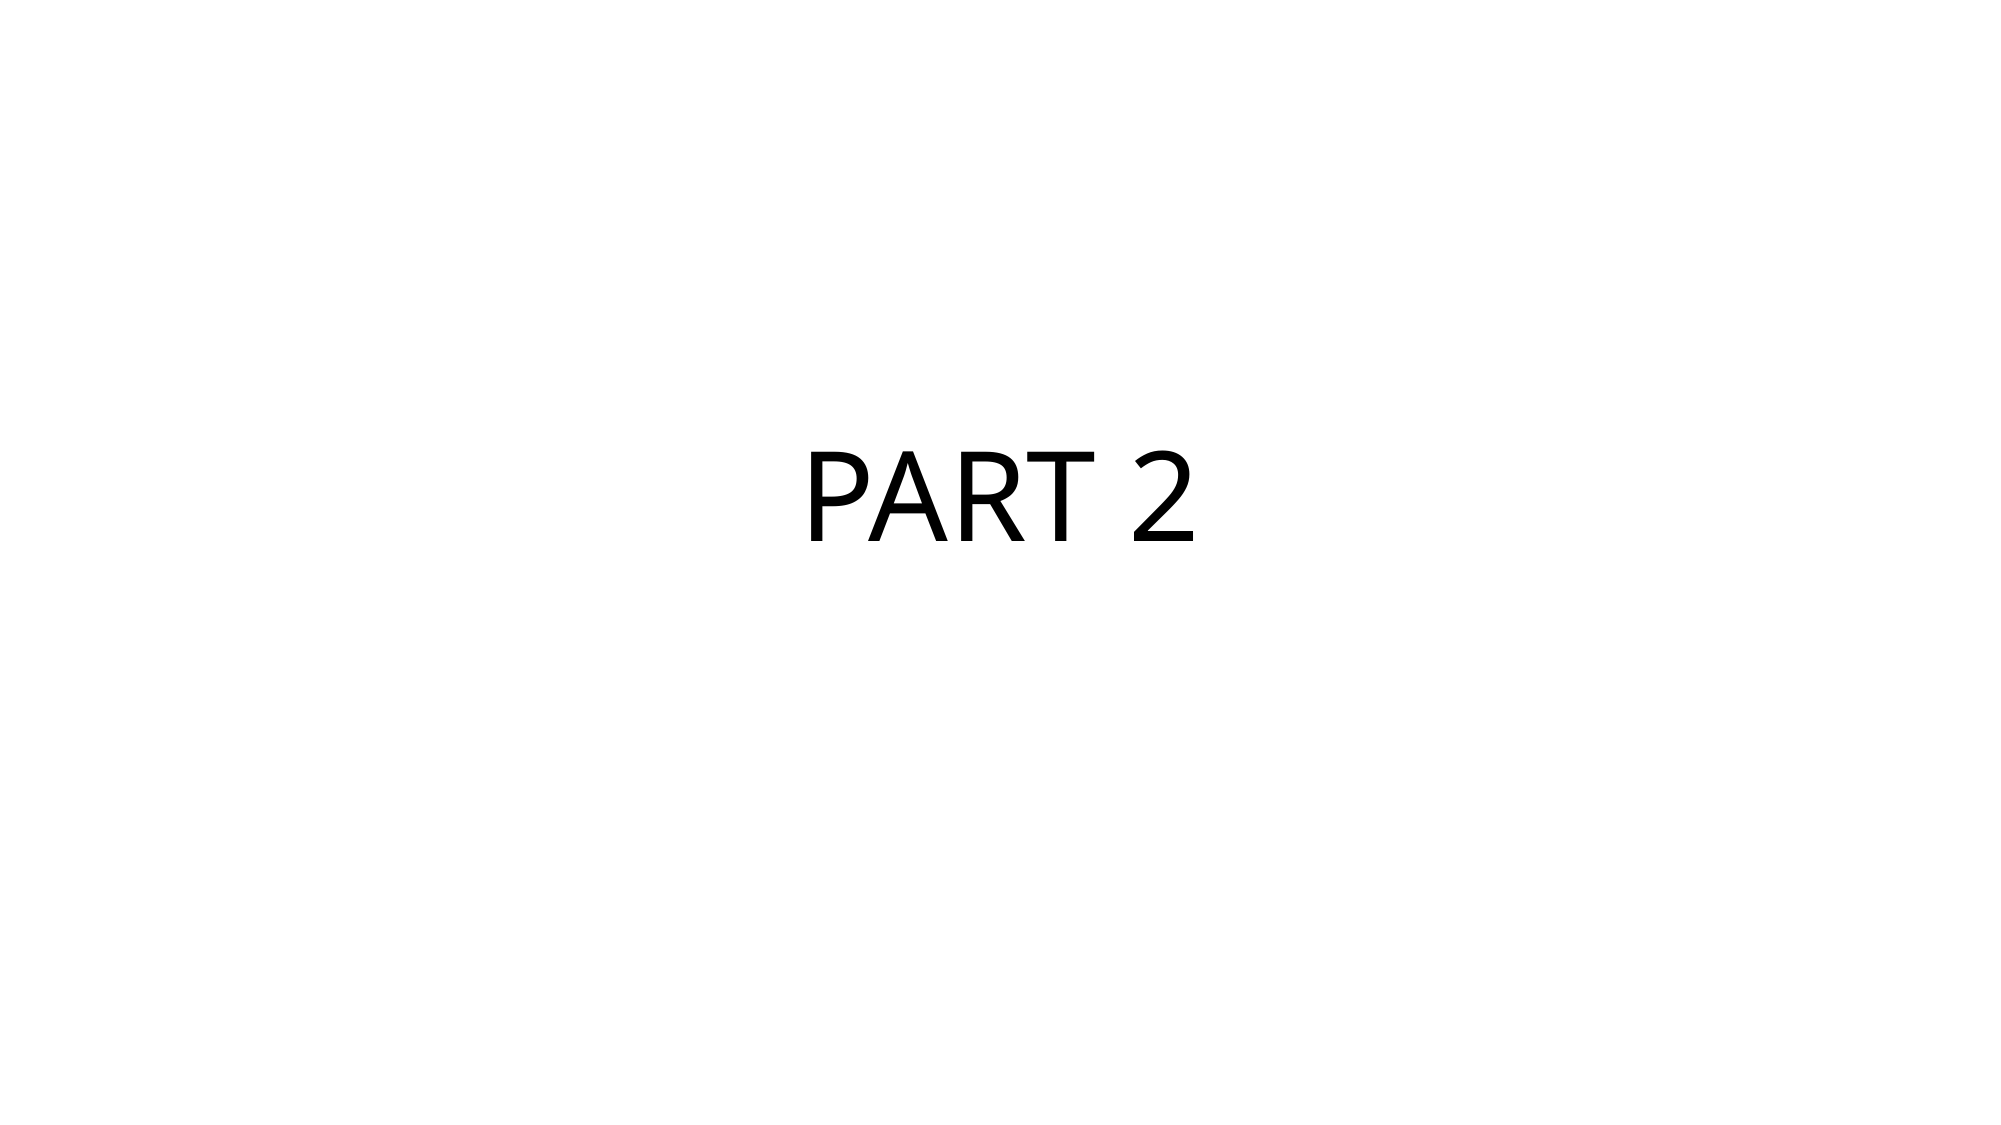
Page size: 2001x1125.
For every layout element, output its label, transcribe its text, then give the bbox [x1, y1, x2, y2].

title PART 2 [249, 184, 1750, 576]
